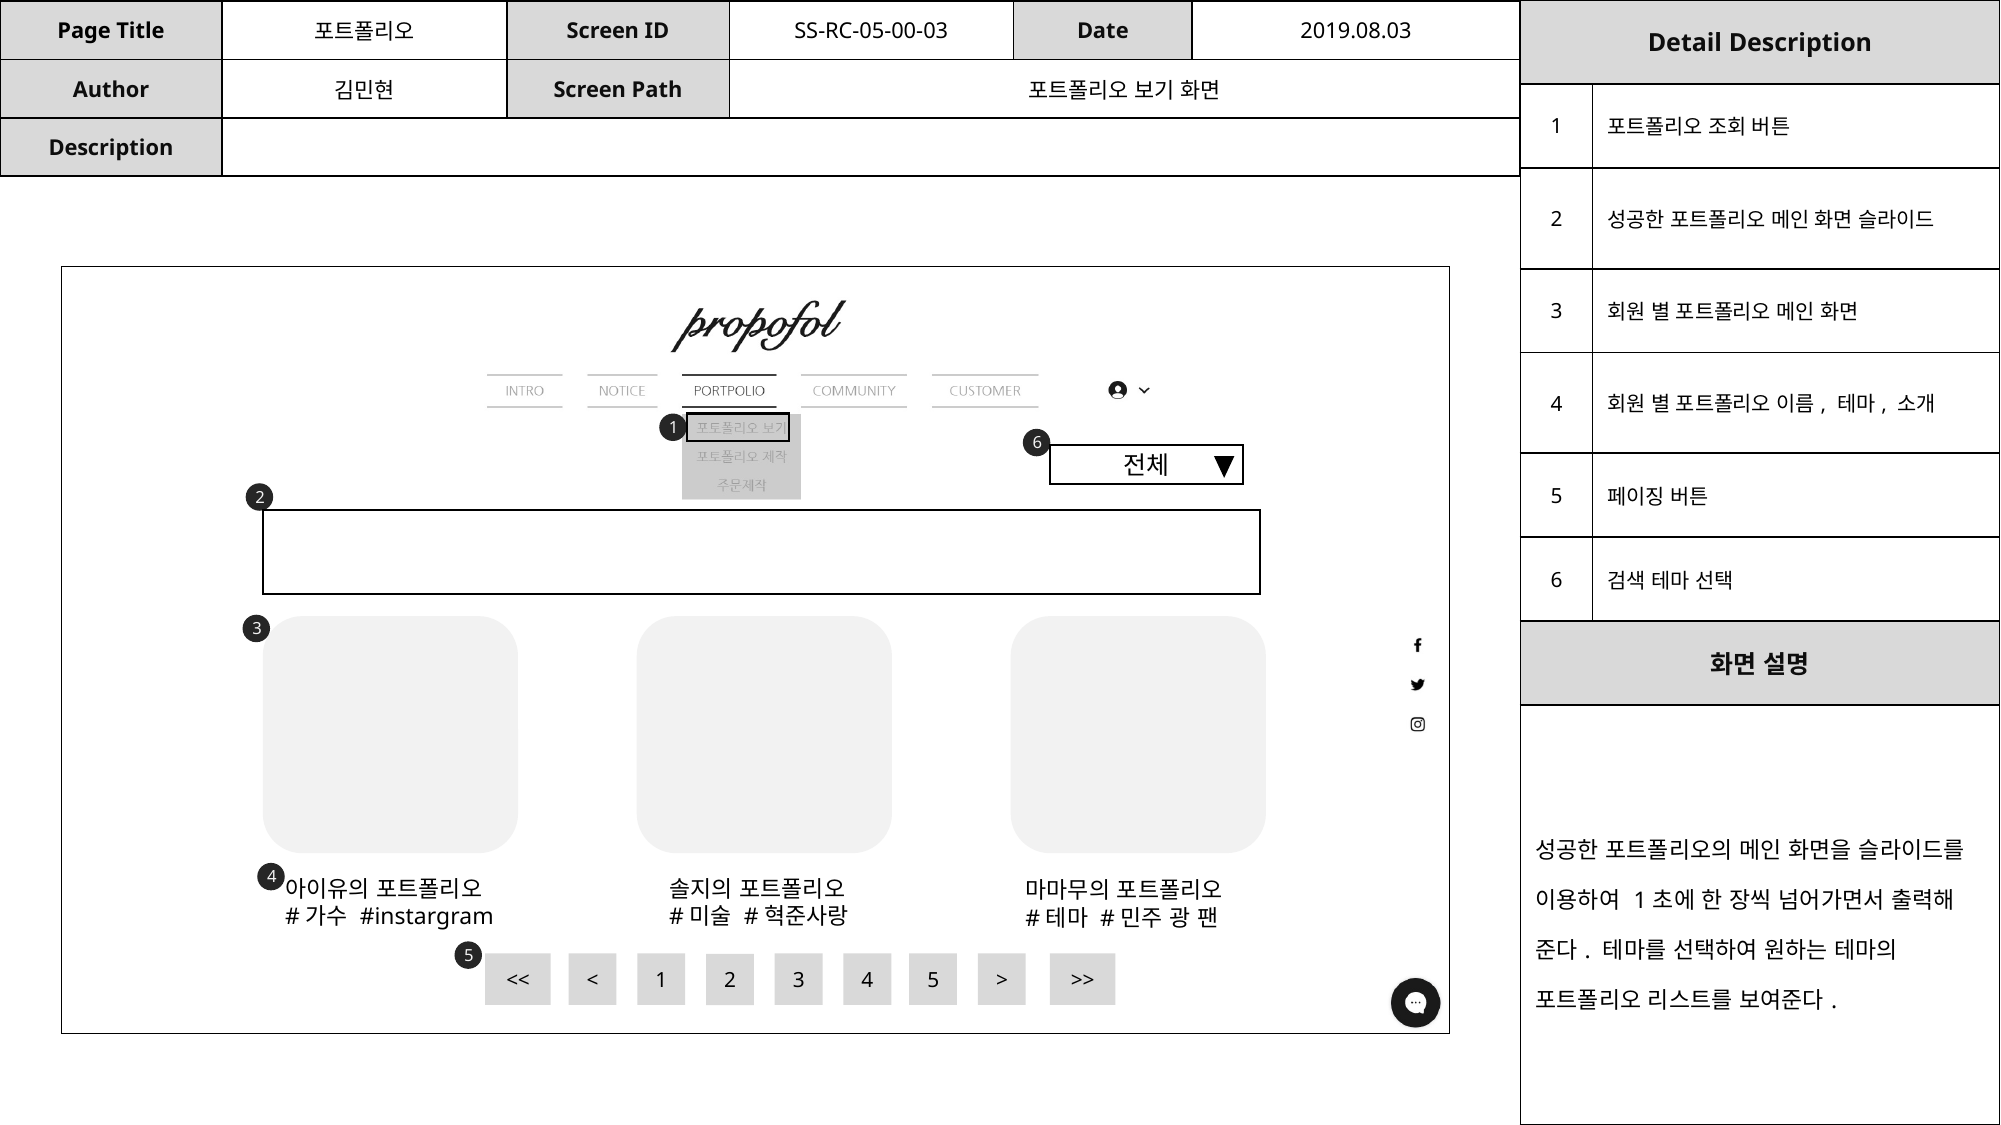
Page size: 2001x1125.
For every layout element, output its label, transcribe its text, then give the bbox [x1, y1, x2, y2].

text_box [252, 858, 292, 895]
table_cell Description [1, 119, 221, 175]
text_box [449, 937, 489, 973]
table_header 2019.08.03 [1193, 2, 1519, 59]
table_cell 2 [1521, 169, 1592, 268]
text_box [1017, 424, 1058, 461]
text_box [654, 409, 694, 445]
table_cell [223, 119, 1519, 175]
table_cell 3 [1521, 270, 1592, 352]
table_cell 포트폴리오 보기 화면 [730, 60, 1519, 117]
table_cell 김민현 [223, 60, 506, 117]
table_cell 페이징 버튼 [1593, 454, 1999, 536]
table_cell Screen Path [508, 60, 729, 117]
table_header Date [1014, 2, 1191, 59]
table_header 포트폴리오 [223, 2, 506, 59]
table_cell 화면 설명 [1521, 622, 1999, 704]
table_cell Author [1, 60, 221, 117]
table_cell 성공한 포트폴리오 메인 화면 슬라이드 [1593, 169, 1999, 268]
table_header Screen ID [508, 2, 729, 59]
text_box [240, 479, 280, 515]
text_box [237, 610, 277, 647]
table_header Detail Description [1521, 1, 1999, 83]
table_cell 6 [1521, 538, 1592, 620]
table_header Page Title [1, 2, 221, 59]
picture [61, 266, 1450, 1034]
table_cell 5 [1521, 454, 1592, 536]
table_cell 4 [1521, 353, 1592, 452]
table_cell 회원 별 포트폴리오 메인 화면 [1593, 270, 1999, 352]
table_cell 포트폴리오 조회 버튼 [1593, 85, 1999, 167]
table_header SS-RC-05-00-03 [730, 2, 1013, 59]
table_cell 검색 테마 선택 [1593, 538, 1999, 620]
table_cell 회원 별 포트폴리오 이름, 테마, 소개 [1593, 353, 1999, 452]
table_cell 성공한 포트폴리오의 메인 화면을 슬라이드를 이용하여 1초에 한 장씩 넘어가면서 출력해 준다. 테마를 선택하여 원하는 테마의 포트폴리오 리스트를 보여준다. [1521, 706, 1999, 1124]
table_cell 1 [1521, 85, 1592, 167]
